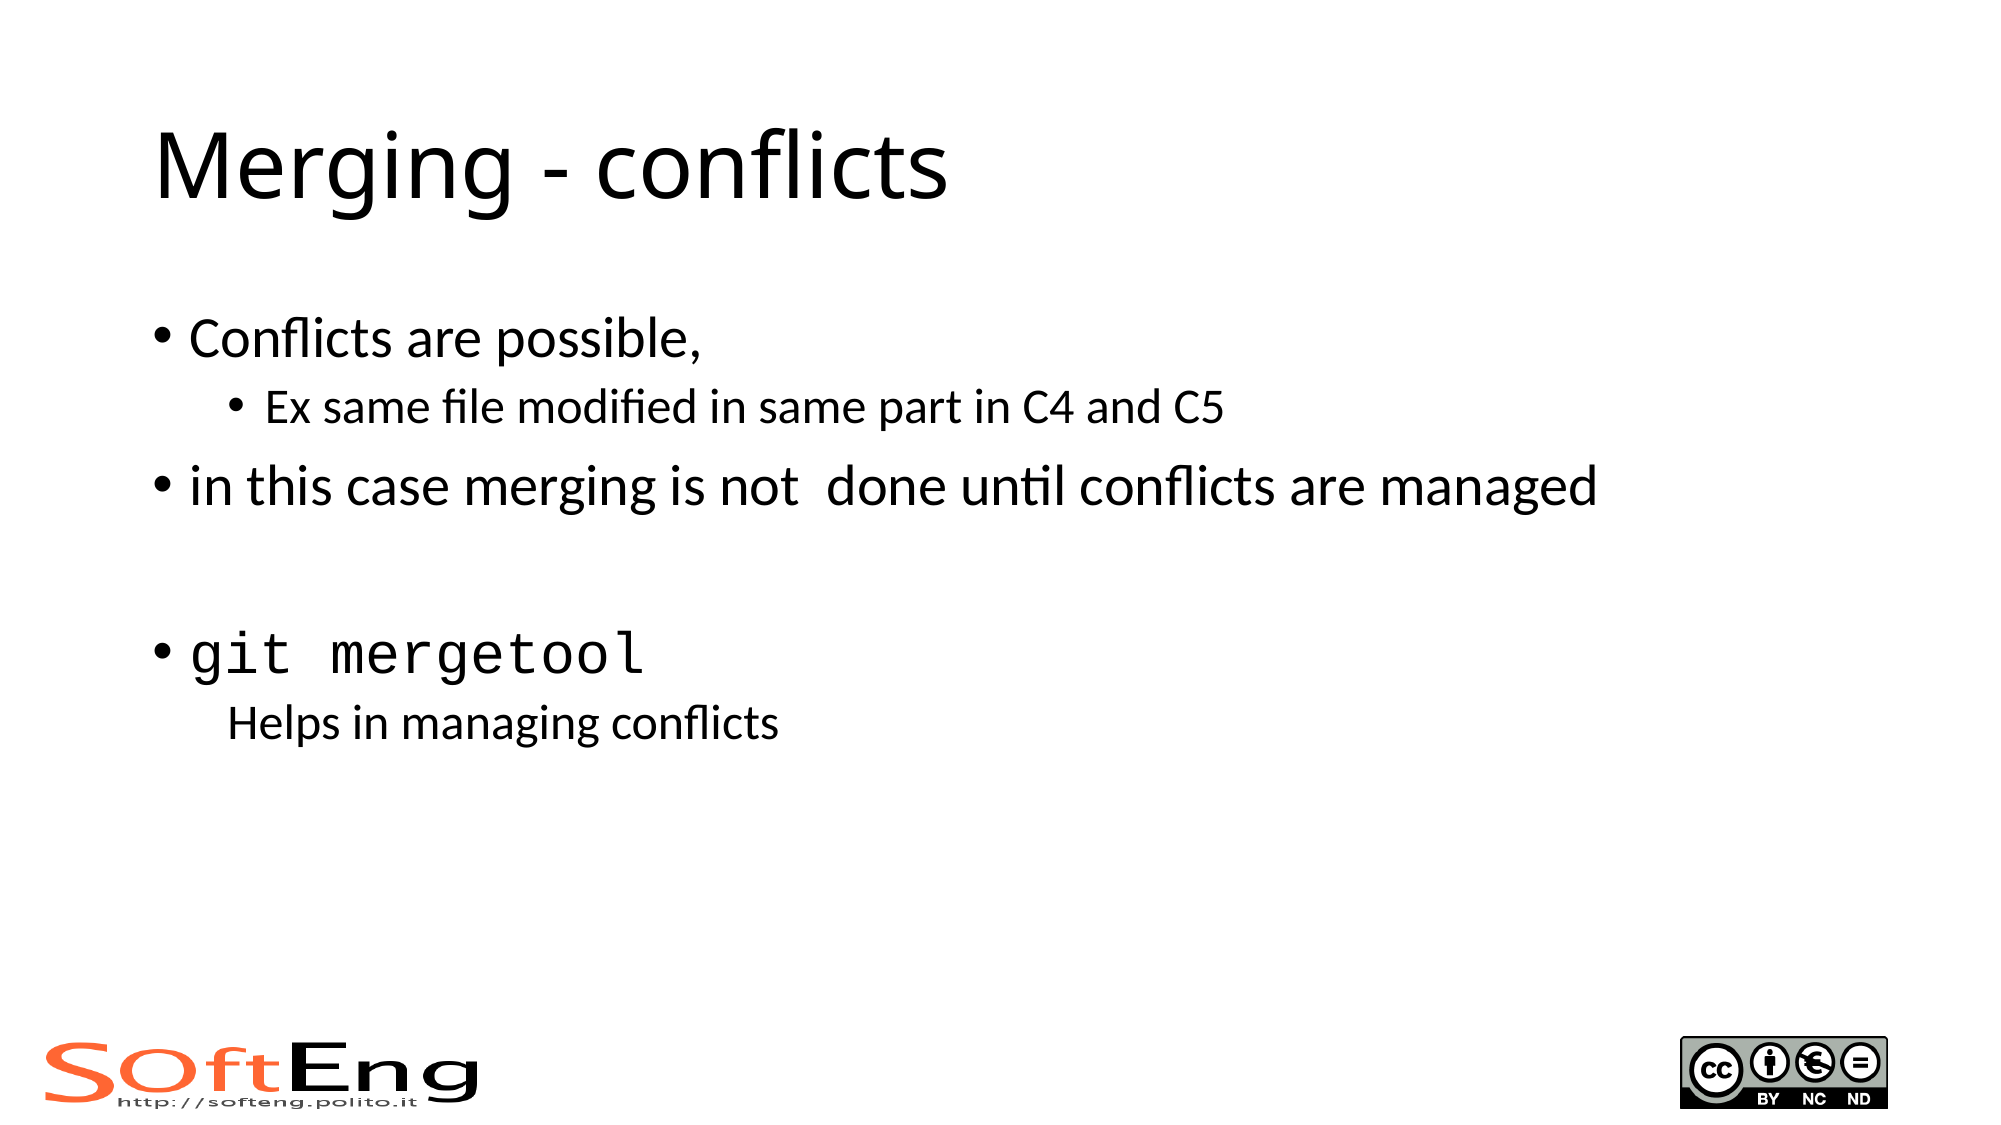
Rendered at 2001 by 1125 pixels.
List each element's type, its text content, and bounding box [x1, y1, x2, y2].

picture [37, 1026, 488, 1119]
list Conflicts are possible, Ex same file modified in same part in C4 and C5 in this case merging is not done until conflicts are managed git mergetool Helps in managing conflicts [137, 299, 1863, 1014]
picture [1680, 1036, 1888, 1109]
title Merging - conflicts [137, 59, 1863, 278]
